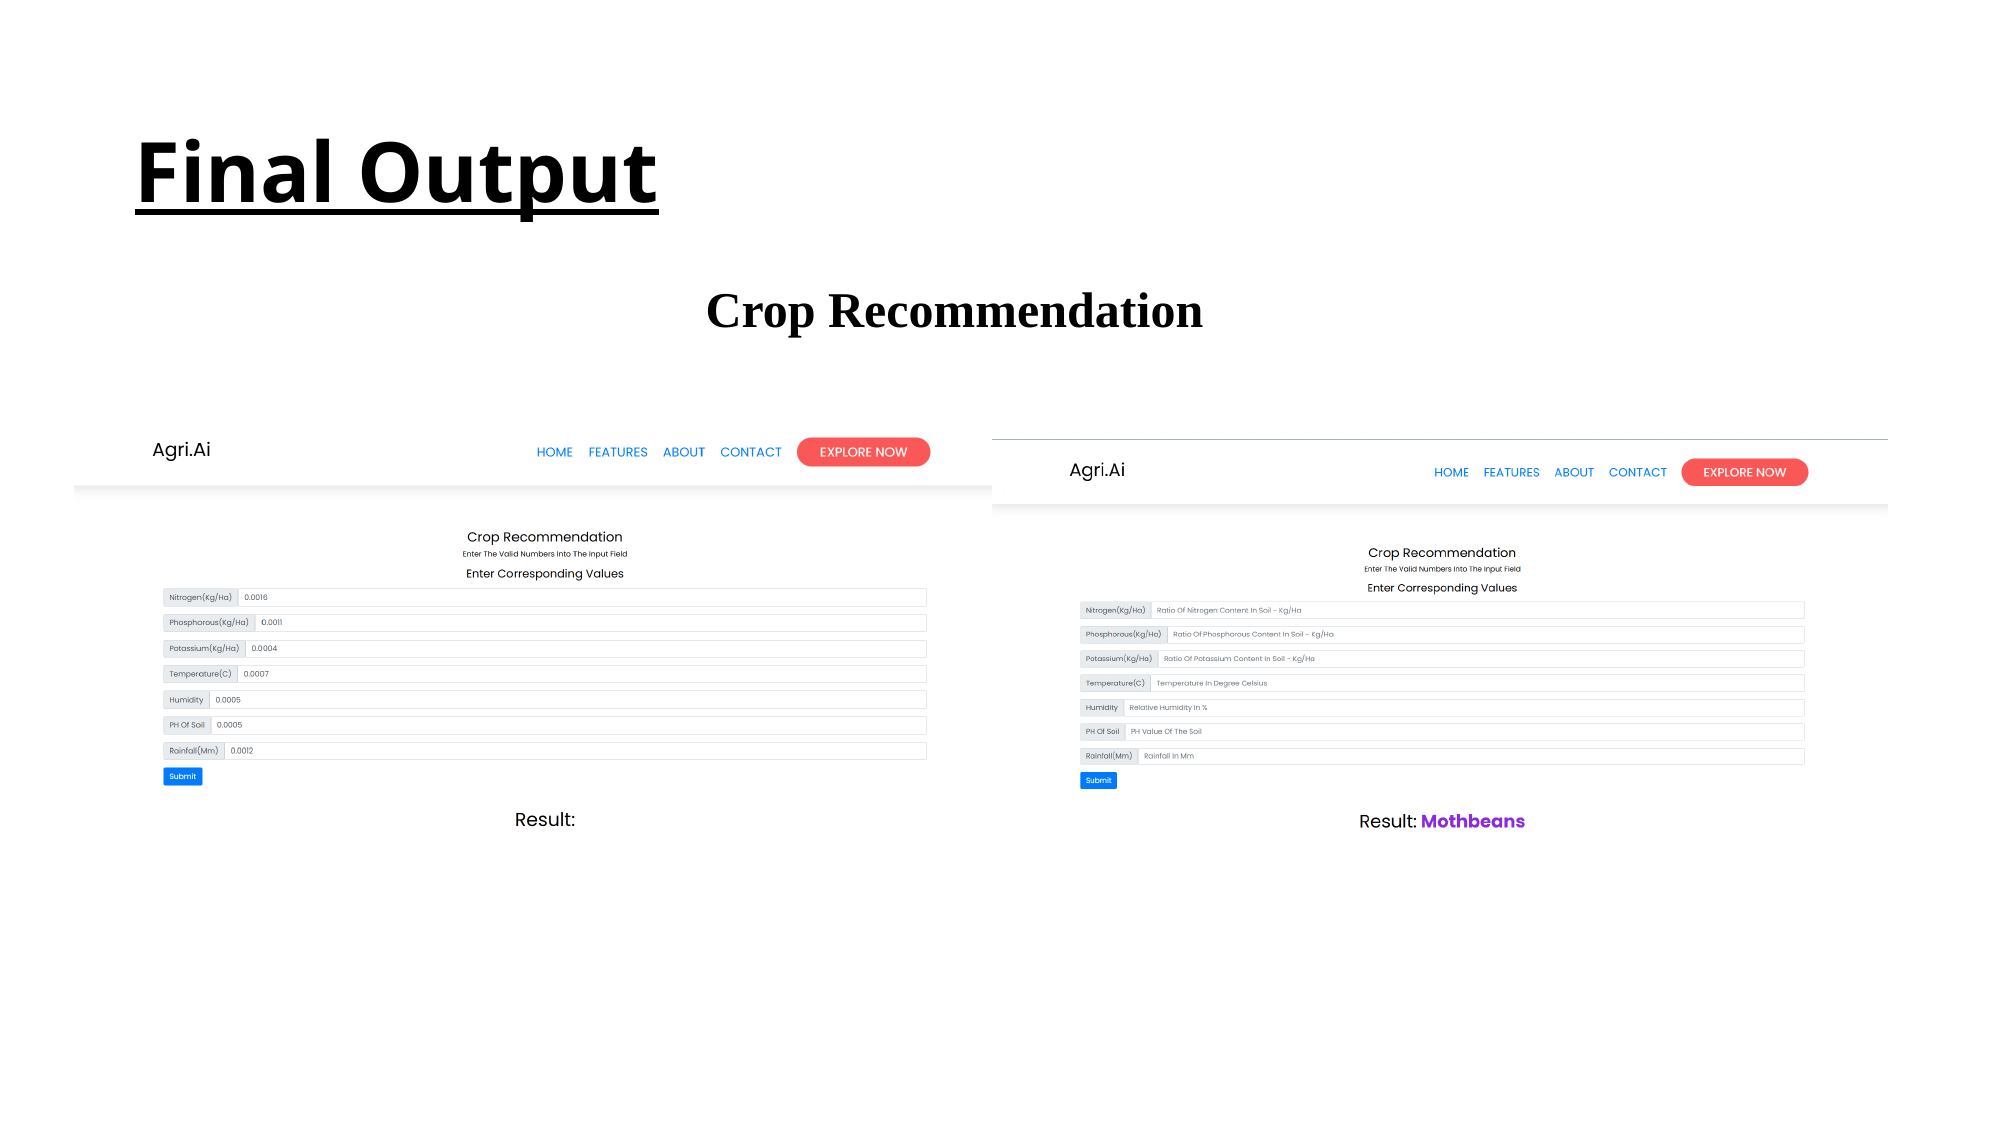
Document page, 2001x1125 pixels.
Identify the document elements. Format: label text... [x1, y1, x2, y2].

picture [74, 419, 1888, 858]
text_box Crop Recommendation [119, 269, 1802, 345]
title Final Output [119, 82, 1620, 229]
